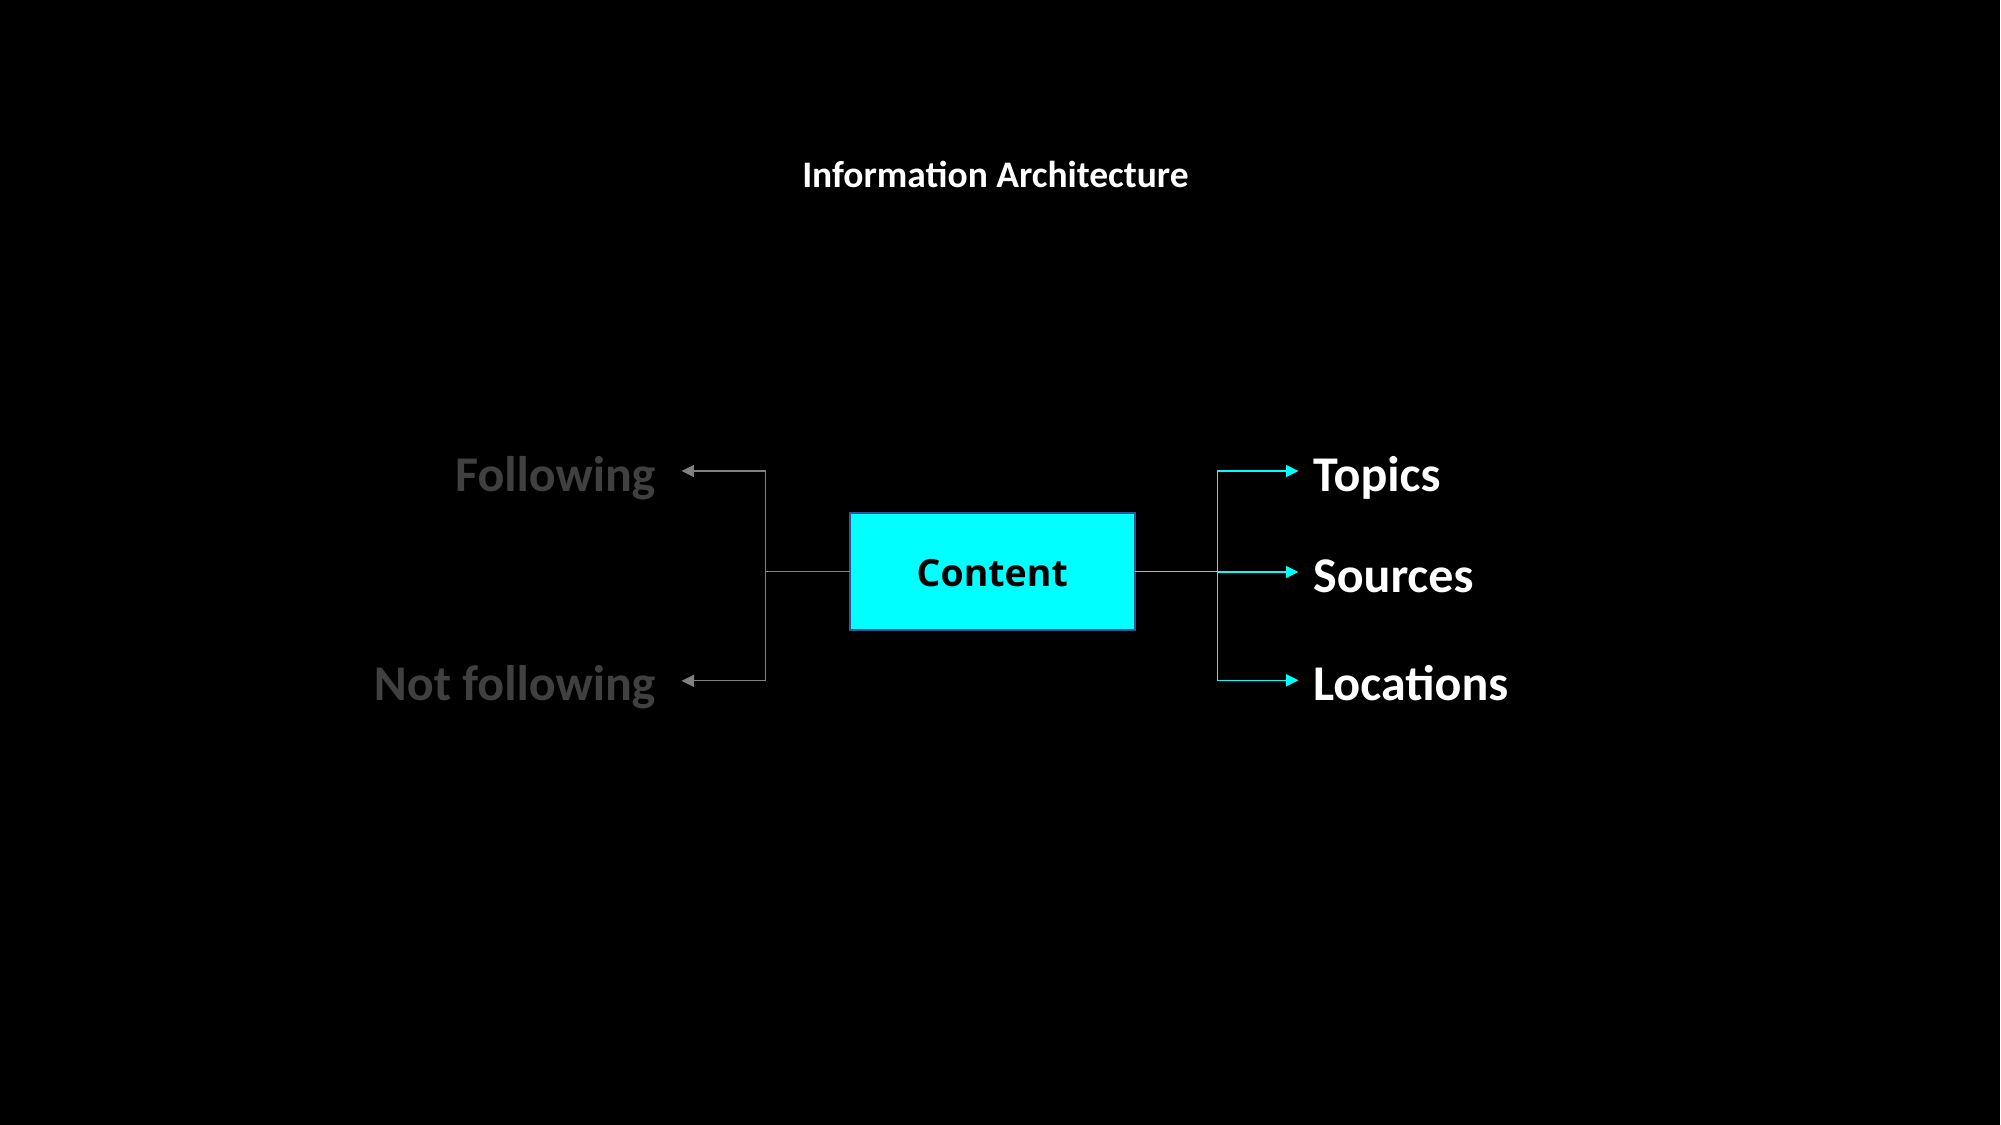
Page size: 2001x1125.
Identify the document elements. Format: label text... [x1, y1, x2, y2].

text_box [681, 571, 851, 682]
text_box Not following [271, 643, 682, 719]
text_box Information Architecture [729, 142, 1271, 203]
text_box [681, 471, 851, 571]
text_box Content [851, 512, 1134, 631]
text_box Topics [1298, 433, 1680, 509]
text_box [1134, 471, 1299, 571]
text_box Locations [1298, 642, 1680, 718]
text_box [1134, 571, 1299, 681]
text_box Sources [1299, 534, 1680, 610]
text_box Following [419, 433, 682, 509]
